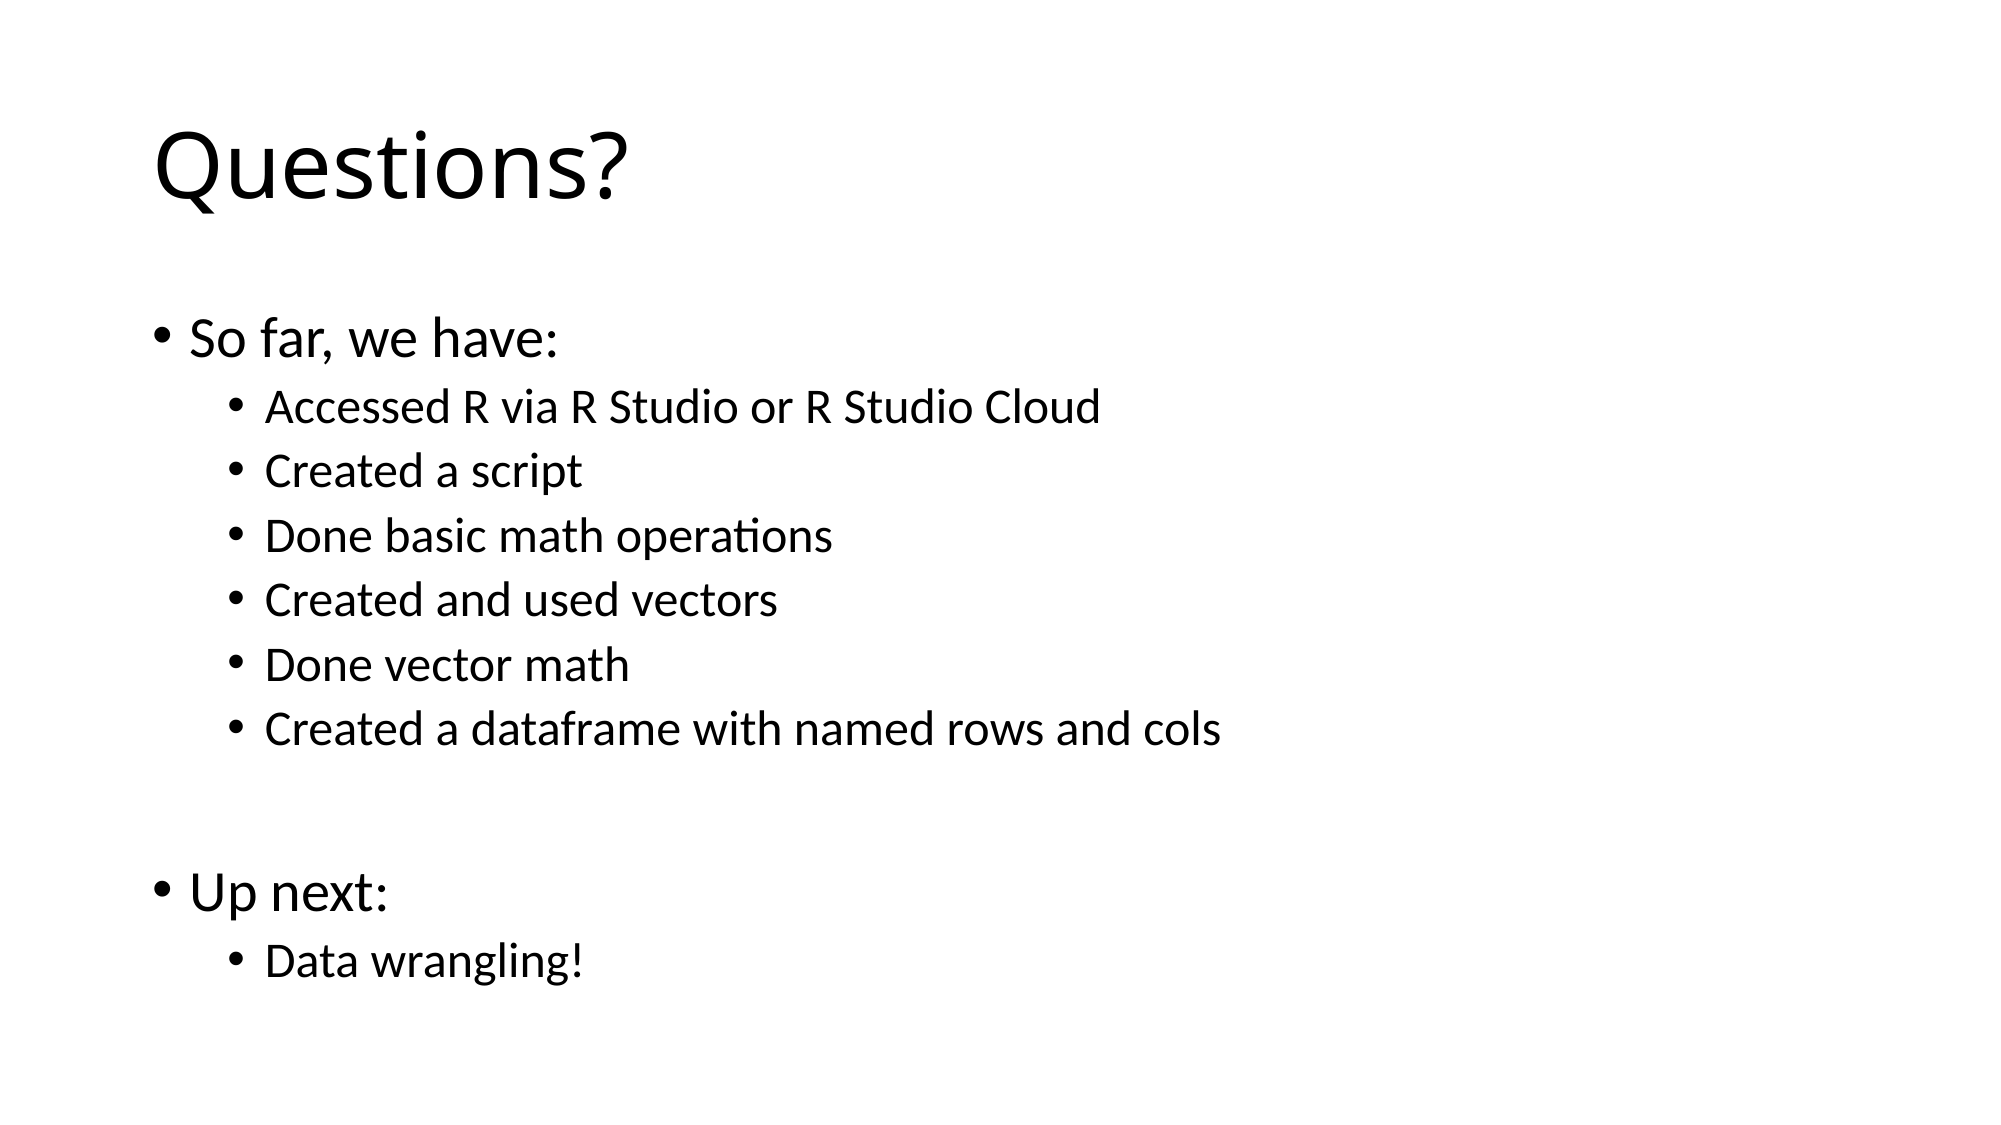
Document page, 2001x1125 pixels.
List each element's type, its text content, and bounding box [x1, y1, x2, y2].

list So far, we have: Accessed R via R Studio or R Studio Cloud Created a script Done basic math operations Created and used vectors Done vector math Created a dataframe with named rows and cols Up next: Data wrangling! [137, 299, 1863, 1014]
title Questions? [137, 59, 1863, 278]
